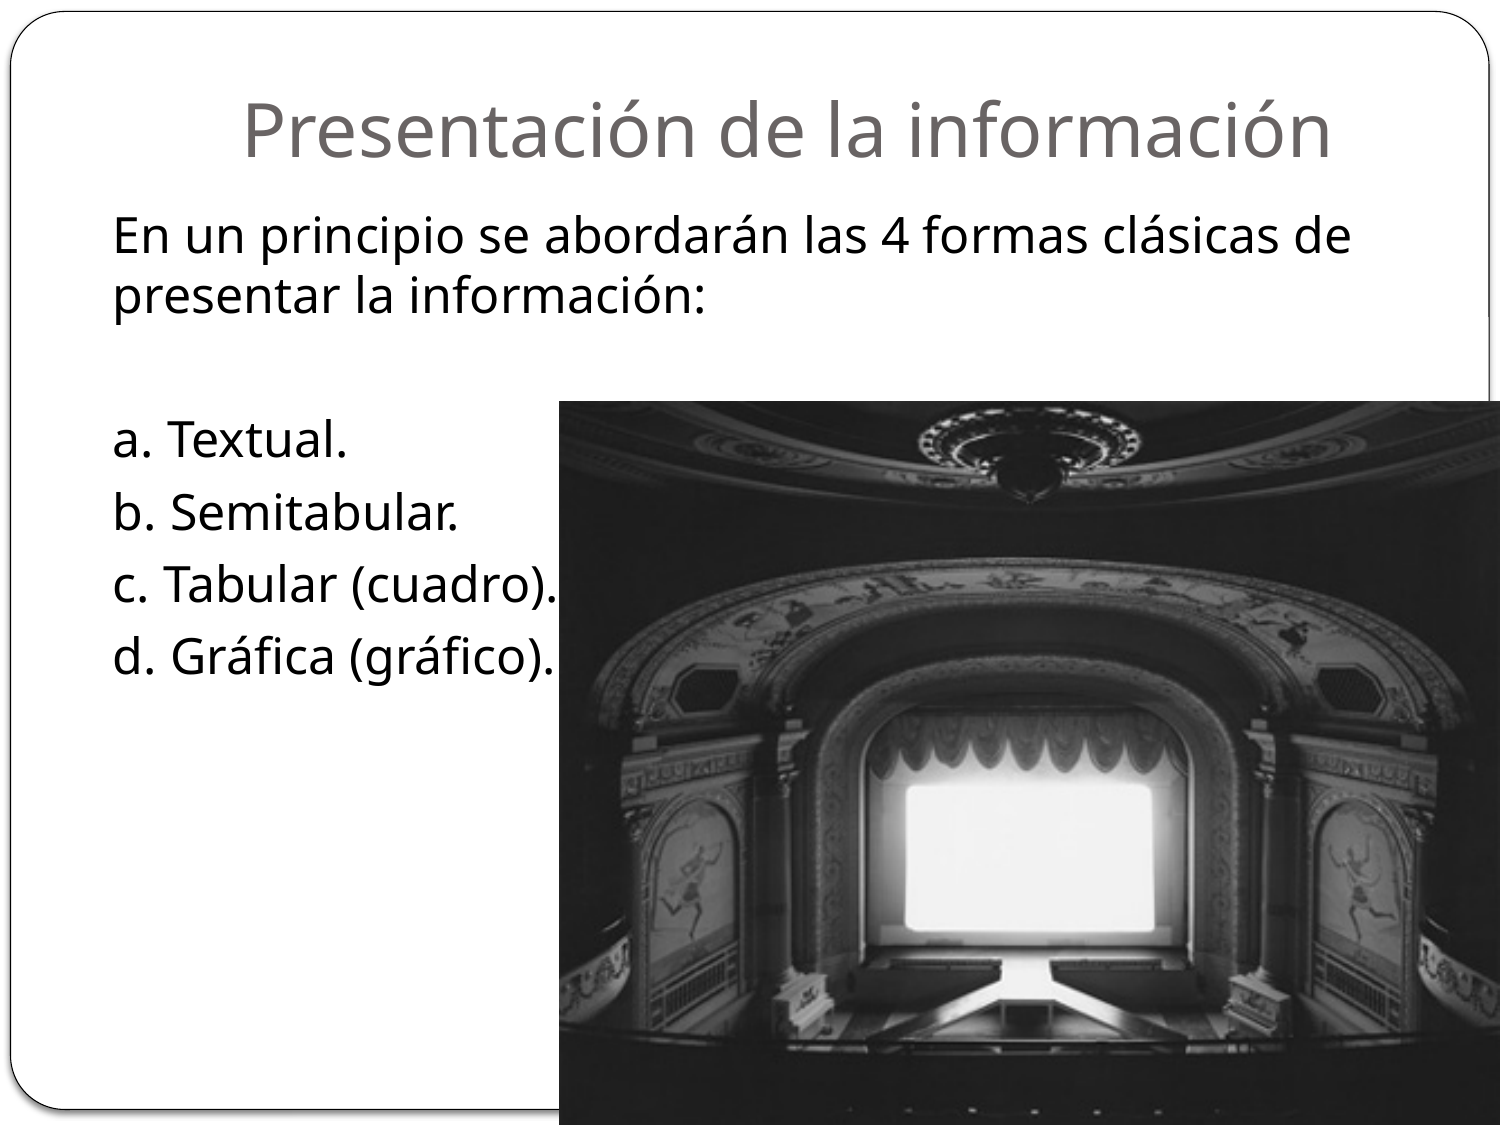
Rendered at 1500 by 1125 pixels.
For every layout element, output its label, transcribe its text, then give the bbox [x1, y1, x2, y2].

title Presentación de la información [150, 45, 1425, 188]
picture [559, 401, 1500, 1125]
list En un principio se abordarán las 4 formas clásicas de presentar la información: a. Textual. b. Semitabular. c. Tabular (cuadro). d. Gráfica (gráfico). [53, 196, 1400, 947]
